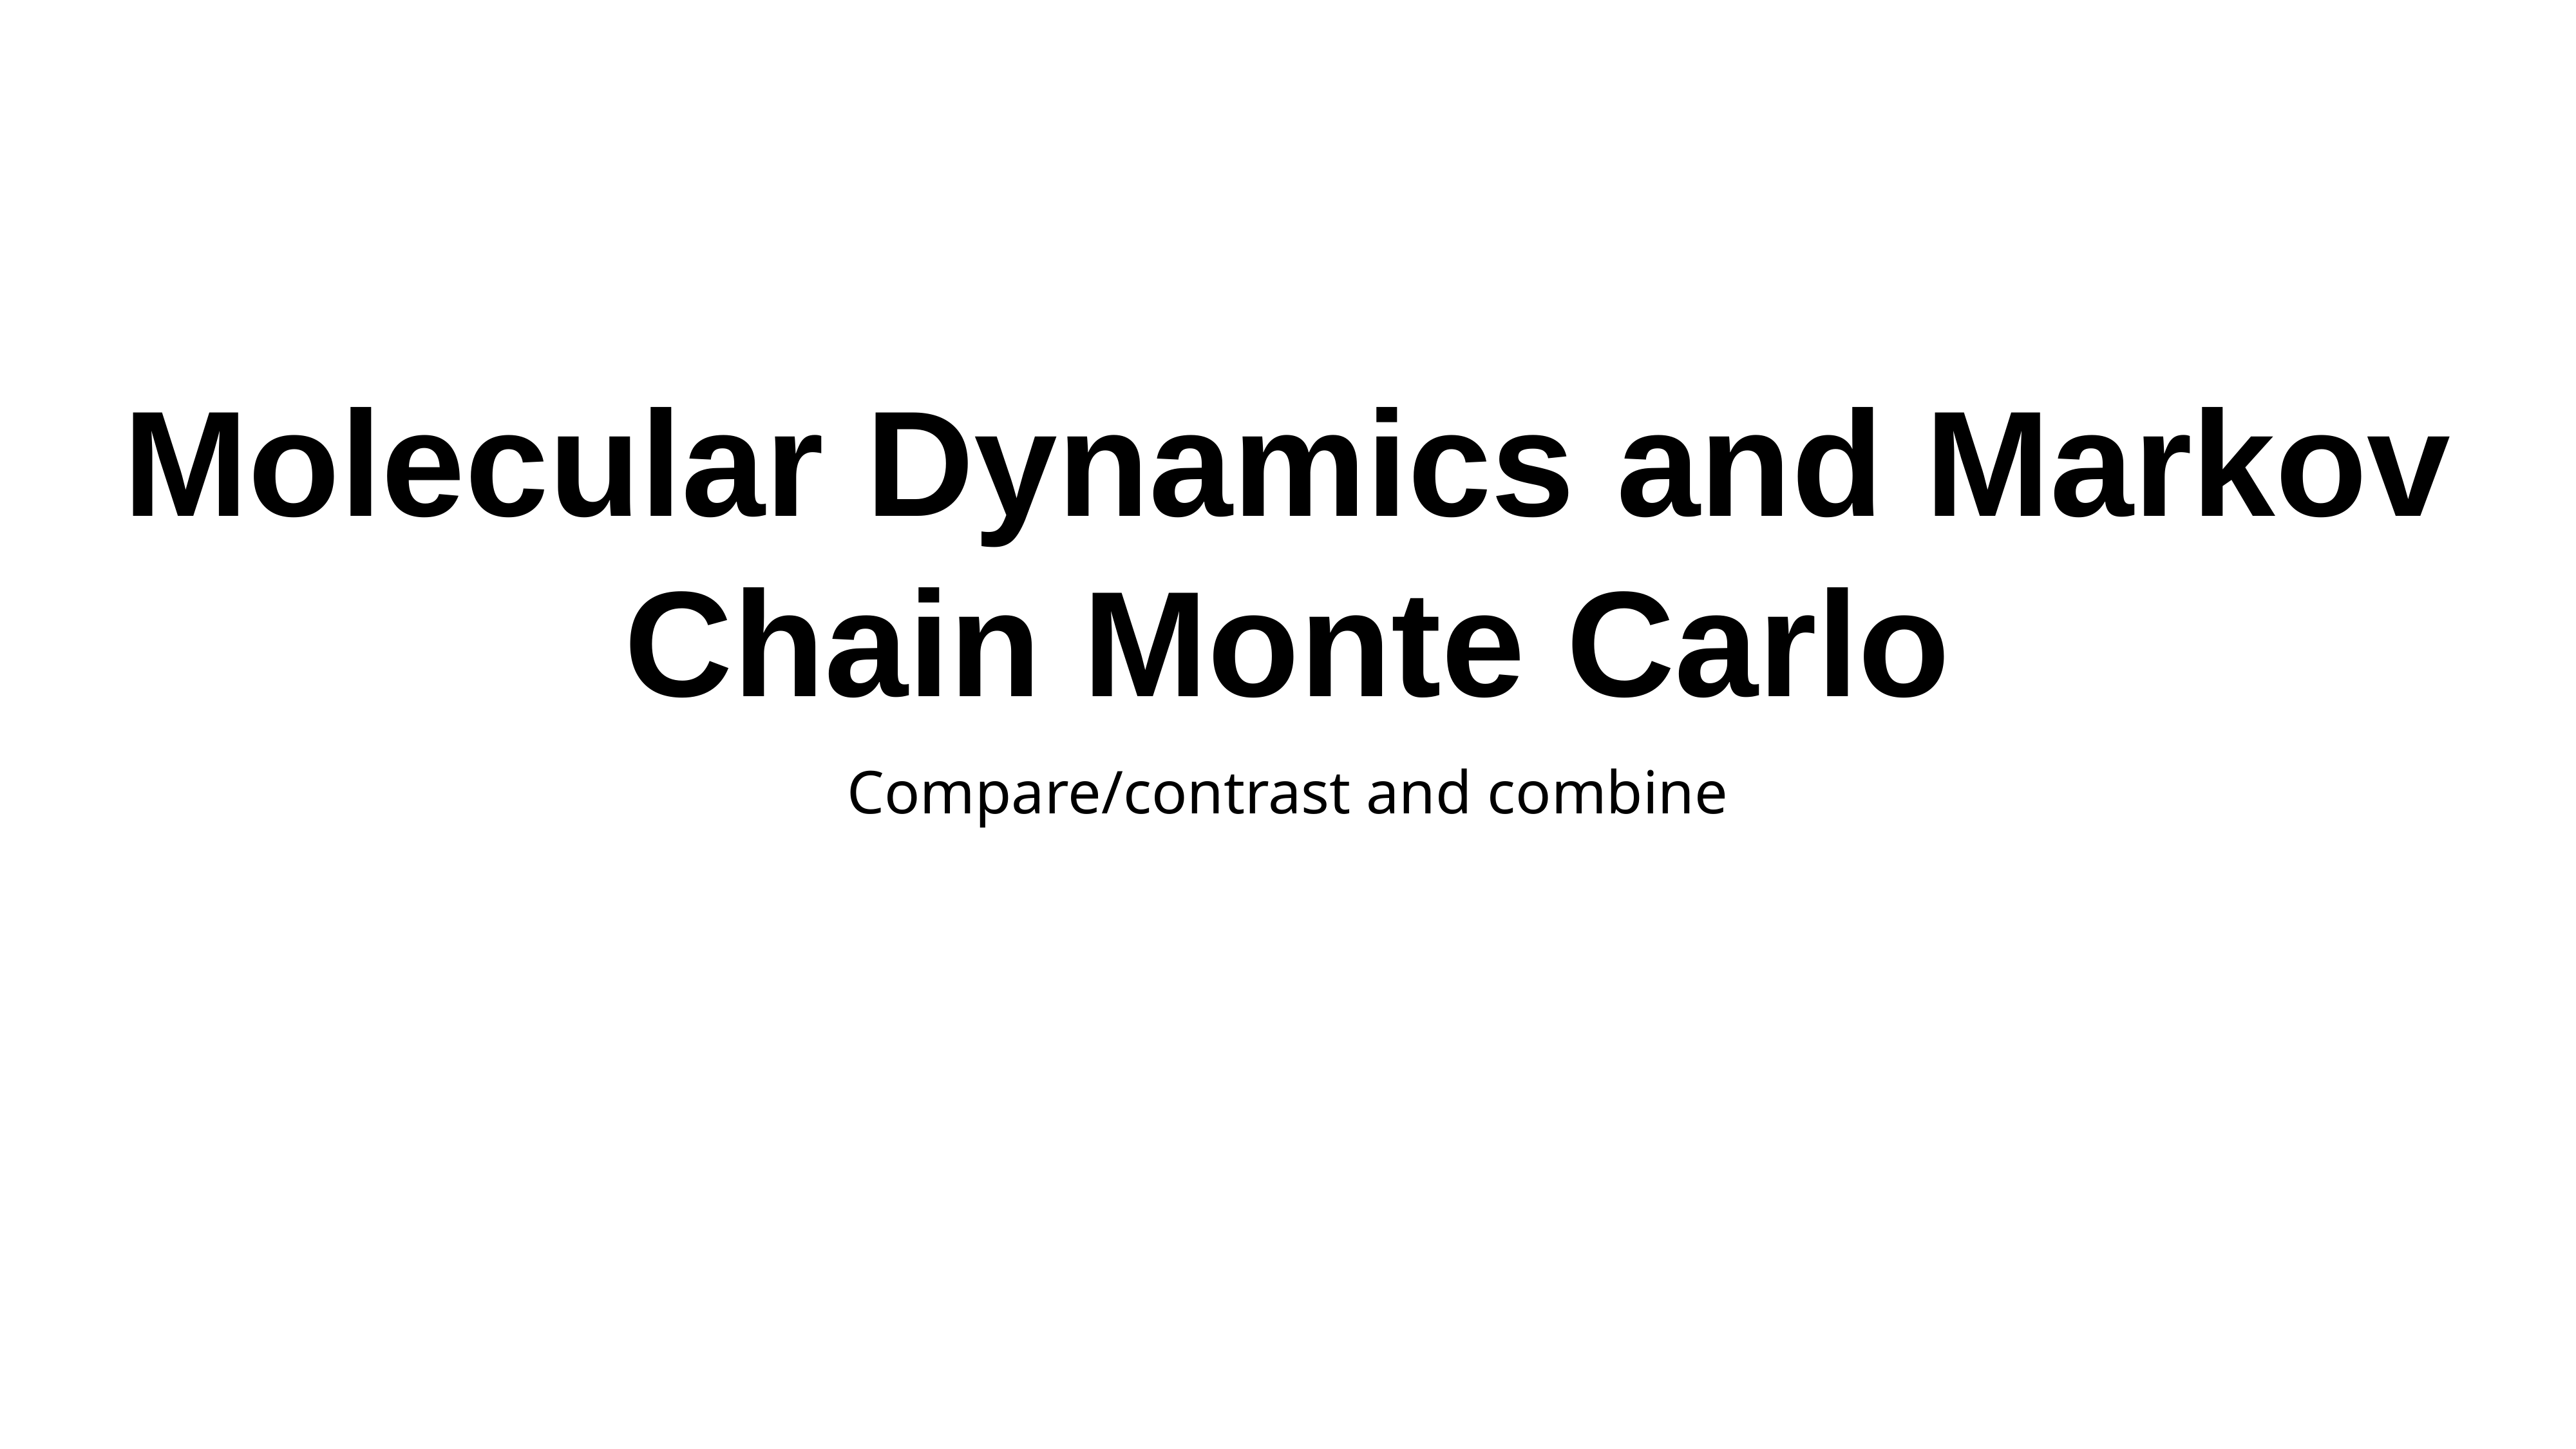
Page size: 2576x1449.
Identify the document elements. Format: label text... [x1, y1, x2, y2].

subtitle Compare/contrast and combine [510, 746, 2066, 916]
title Molecular Dynamics and Markov Chain Monte Carlo [66, 243, 2510, 735]
